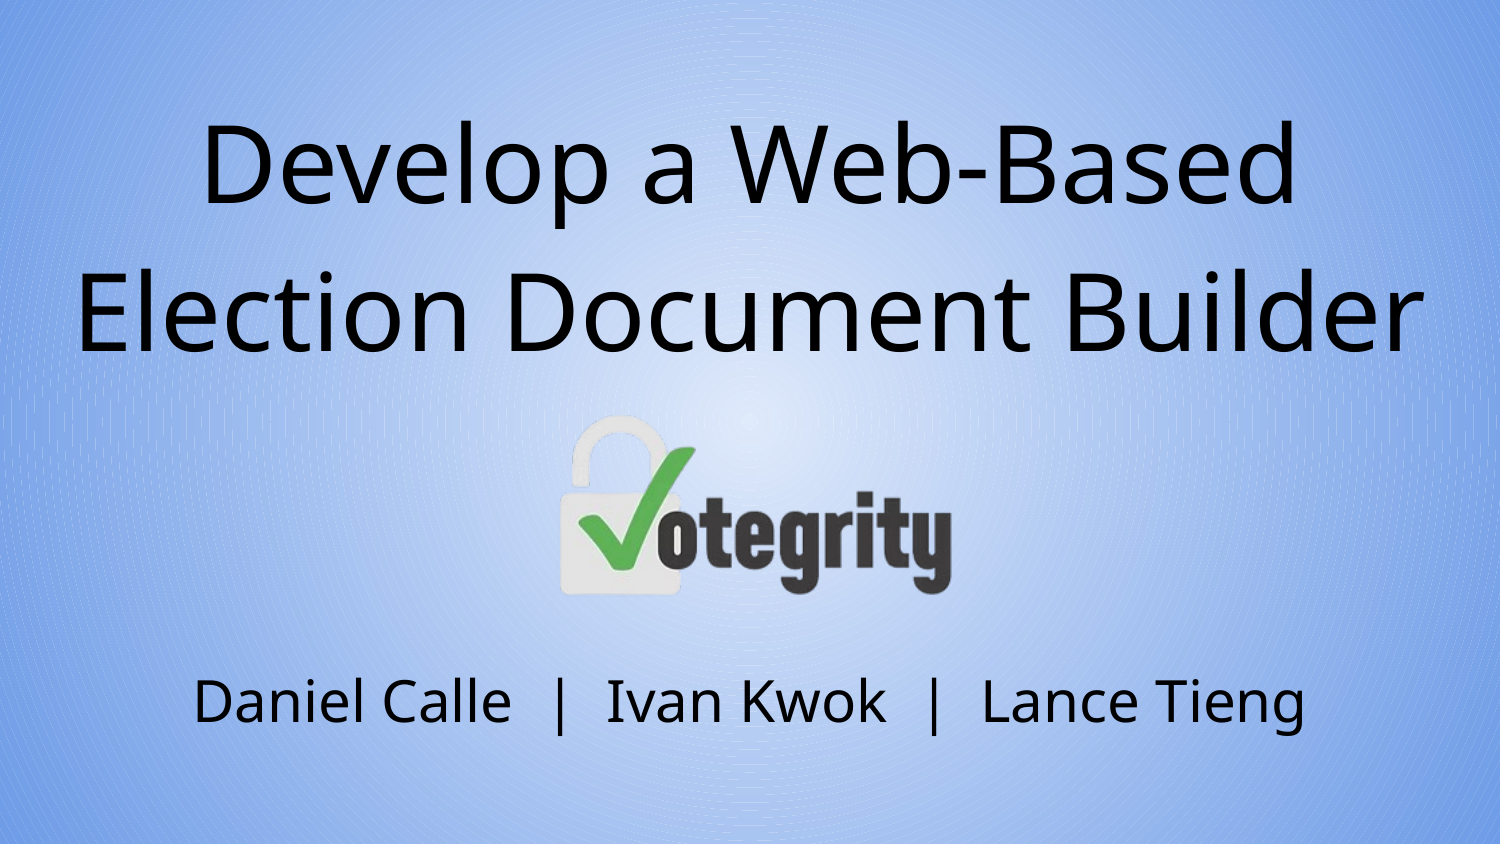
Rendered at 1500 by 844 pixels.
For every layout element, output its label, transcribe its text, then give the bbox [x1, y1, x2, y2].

subtitle Daniel Calle | Ivan Kwok | Lance Tieng [51, 645, 1449, 776]
title Develop a Web-Based Election Document Builder [51, 61, 1449, 399]
picture [504, 397, 996, 636]
